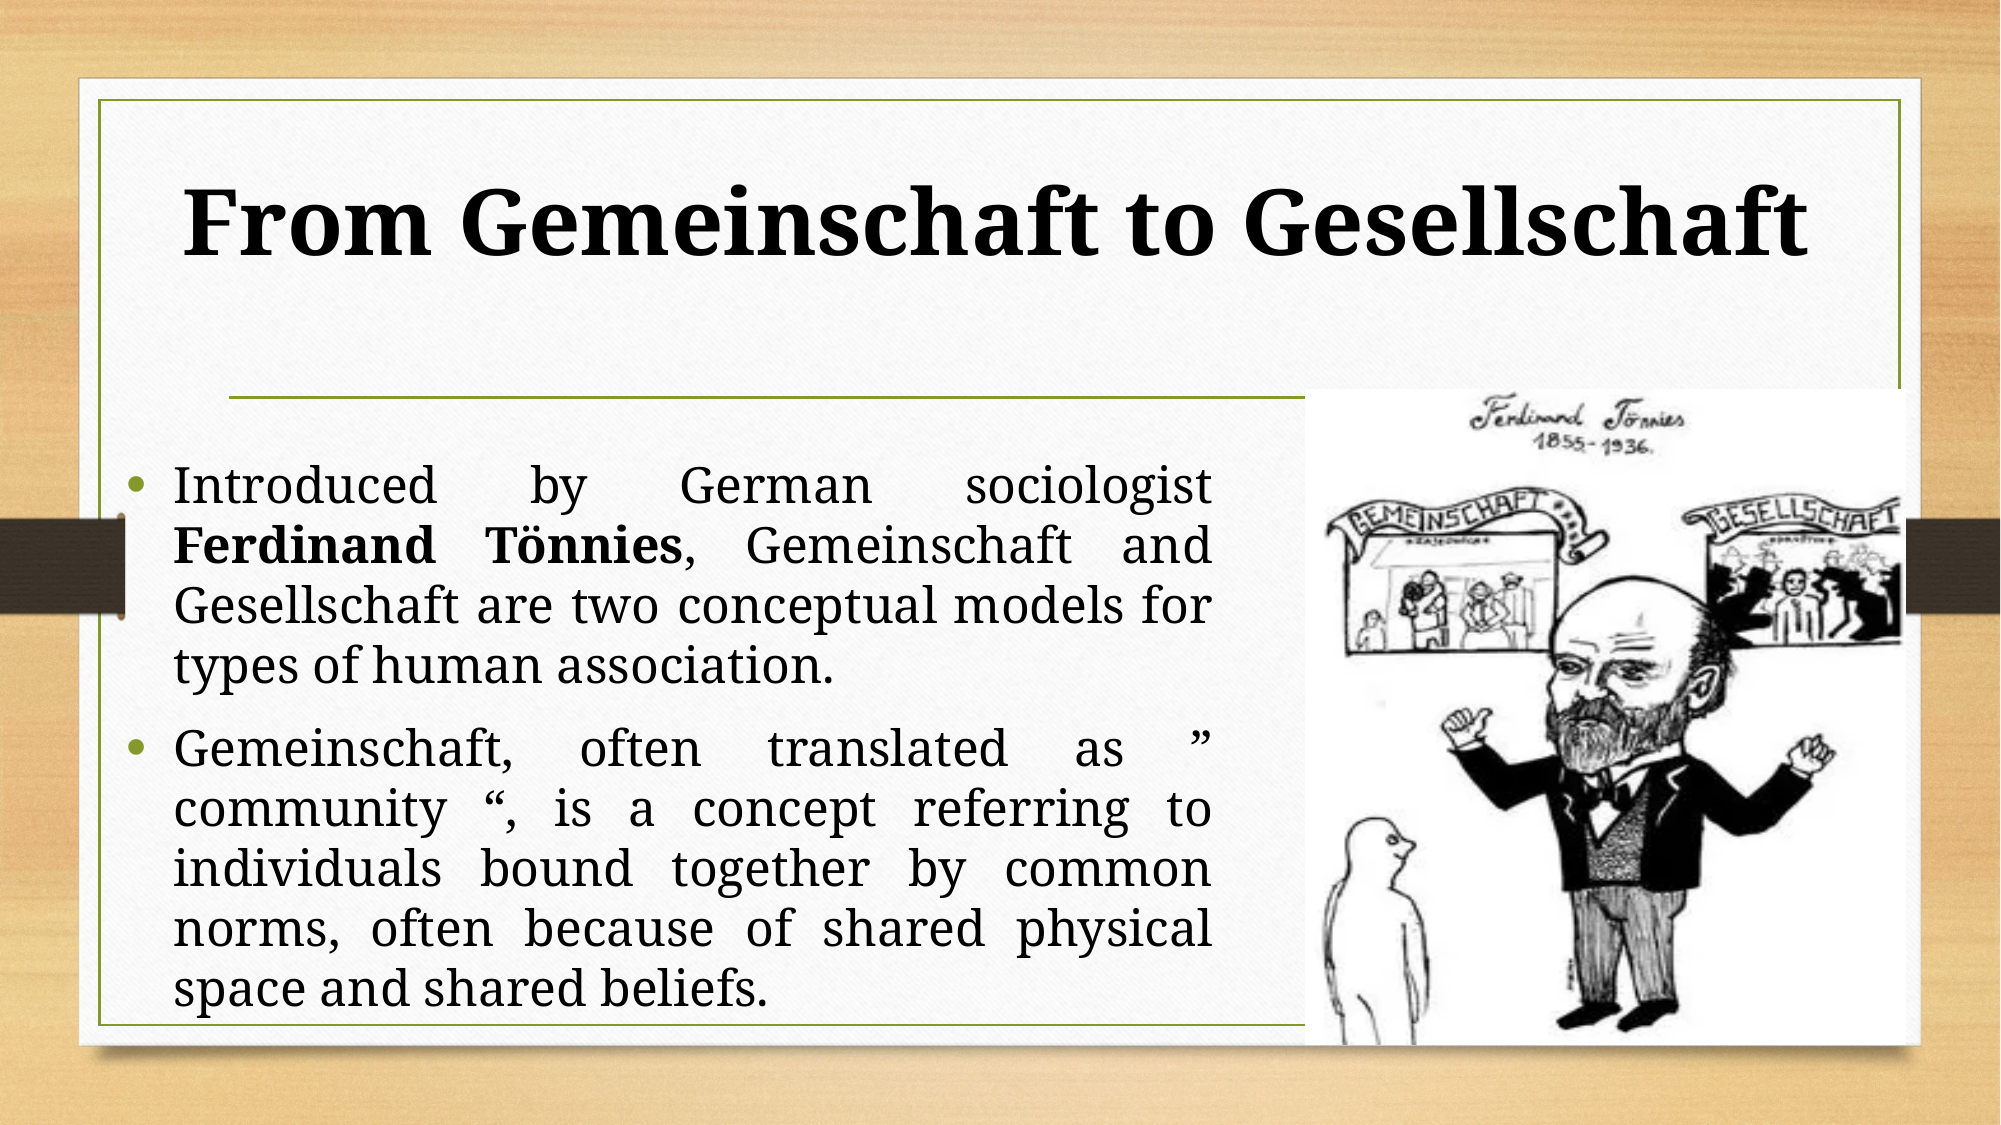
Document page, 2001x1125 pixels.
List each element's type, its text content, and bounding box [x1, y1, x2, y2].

picture [0, 0, 2001, 1125]
list Introduced by German sociologist Ferdinand Tönnies, Gemeinschaft and Gesellschaft are two conceptual models for types of human association. Gemeinschaft, often translated as ” community “, is a concept referring to individuals bound together by common norms, often because of shared physical space and shared beliefs. [111, 446, 1228, 1035]
title From Gemeinschaft to Gesellschaft [168, 96, 1906, 342]
